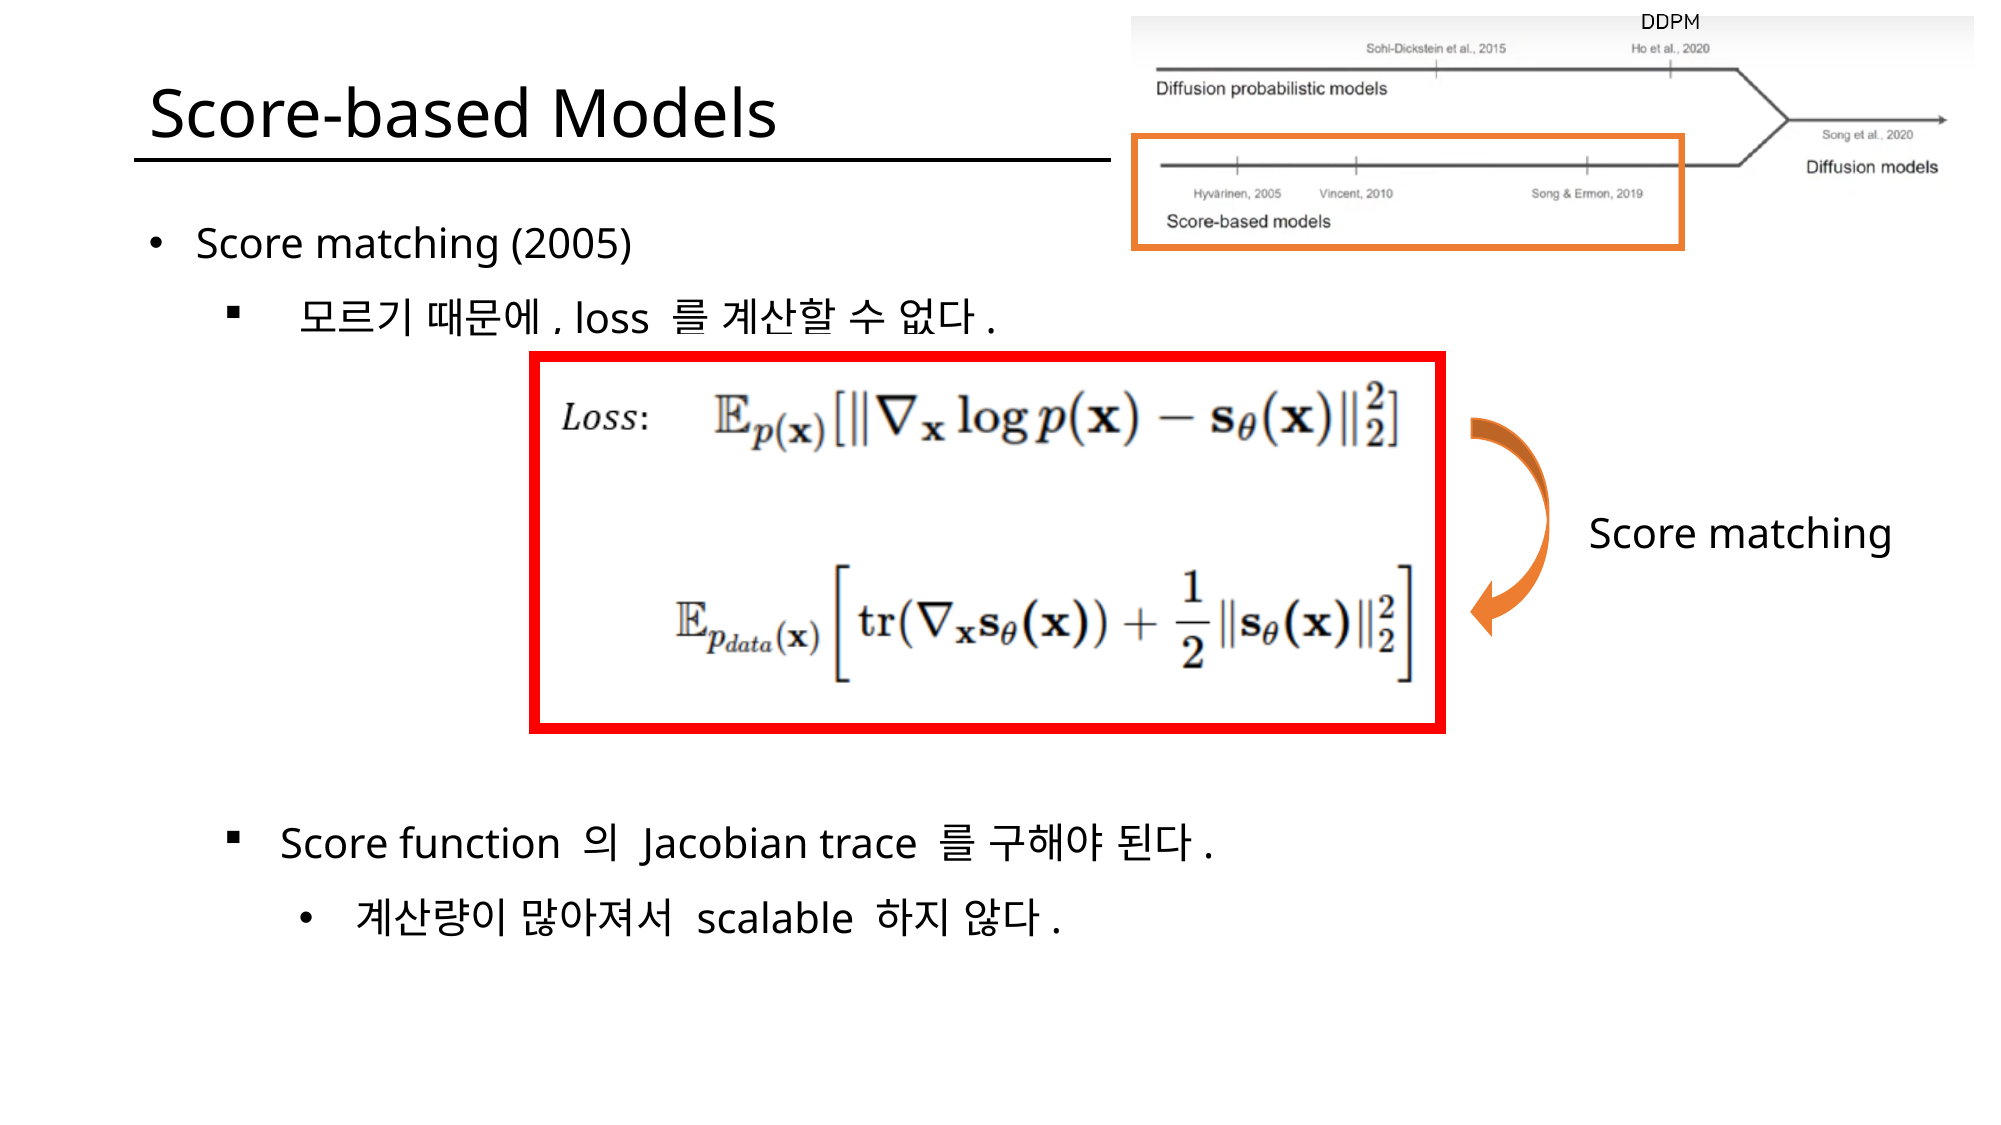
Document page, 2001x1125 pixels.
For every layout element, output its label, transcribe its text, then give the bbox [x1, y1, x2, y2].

picture [528, 334, 1425, 488]
text_box [1470, 564, 1544, 637]
text_box Score-based Models [134, 16, 1111, 159]
text_box Score matching [1499, 474, 2000, 564]
text_box [1470, 417, 1544, 474]
picture [1111, 1, 1985, 262]
picture [647, 542, 1447, 715]
text_box [527, 349, 1448, 736]
